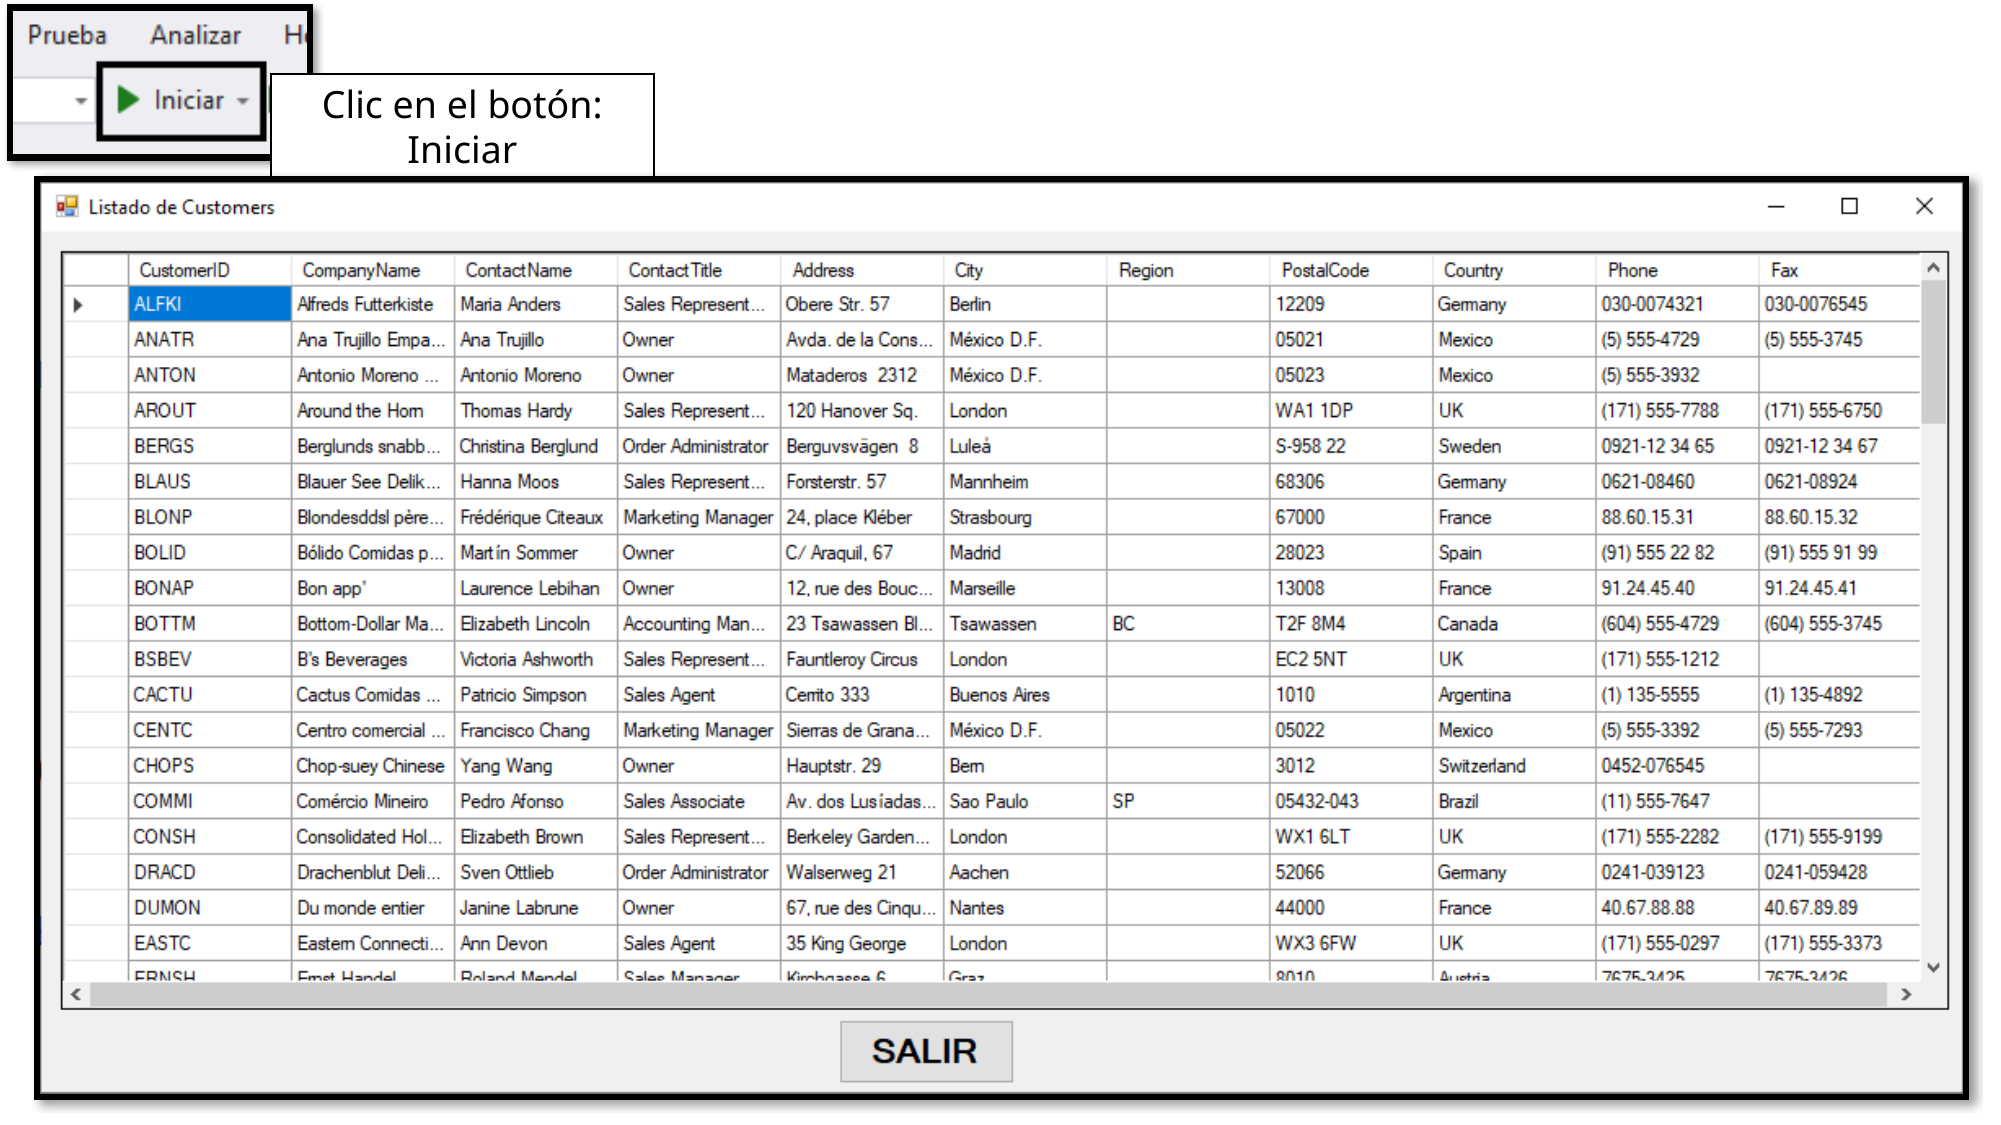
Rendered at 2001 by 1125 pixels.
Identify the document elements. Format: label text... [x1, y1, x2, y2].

picture [40, 182, 1964, 1094]
picture [13, 10, 308, 155]
text_box Clic en el botón: Iniciar [270, 73, 655, 173]
